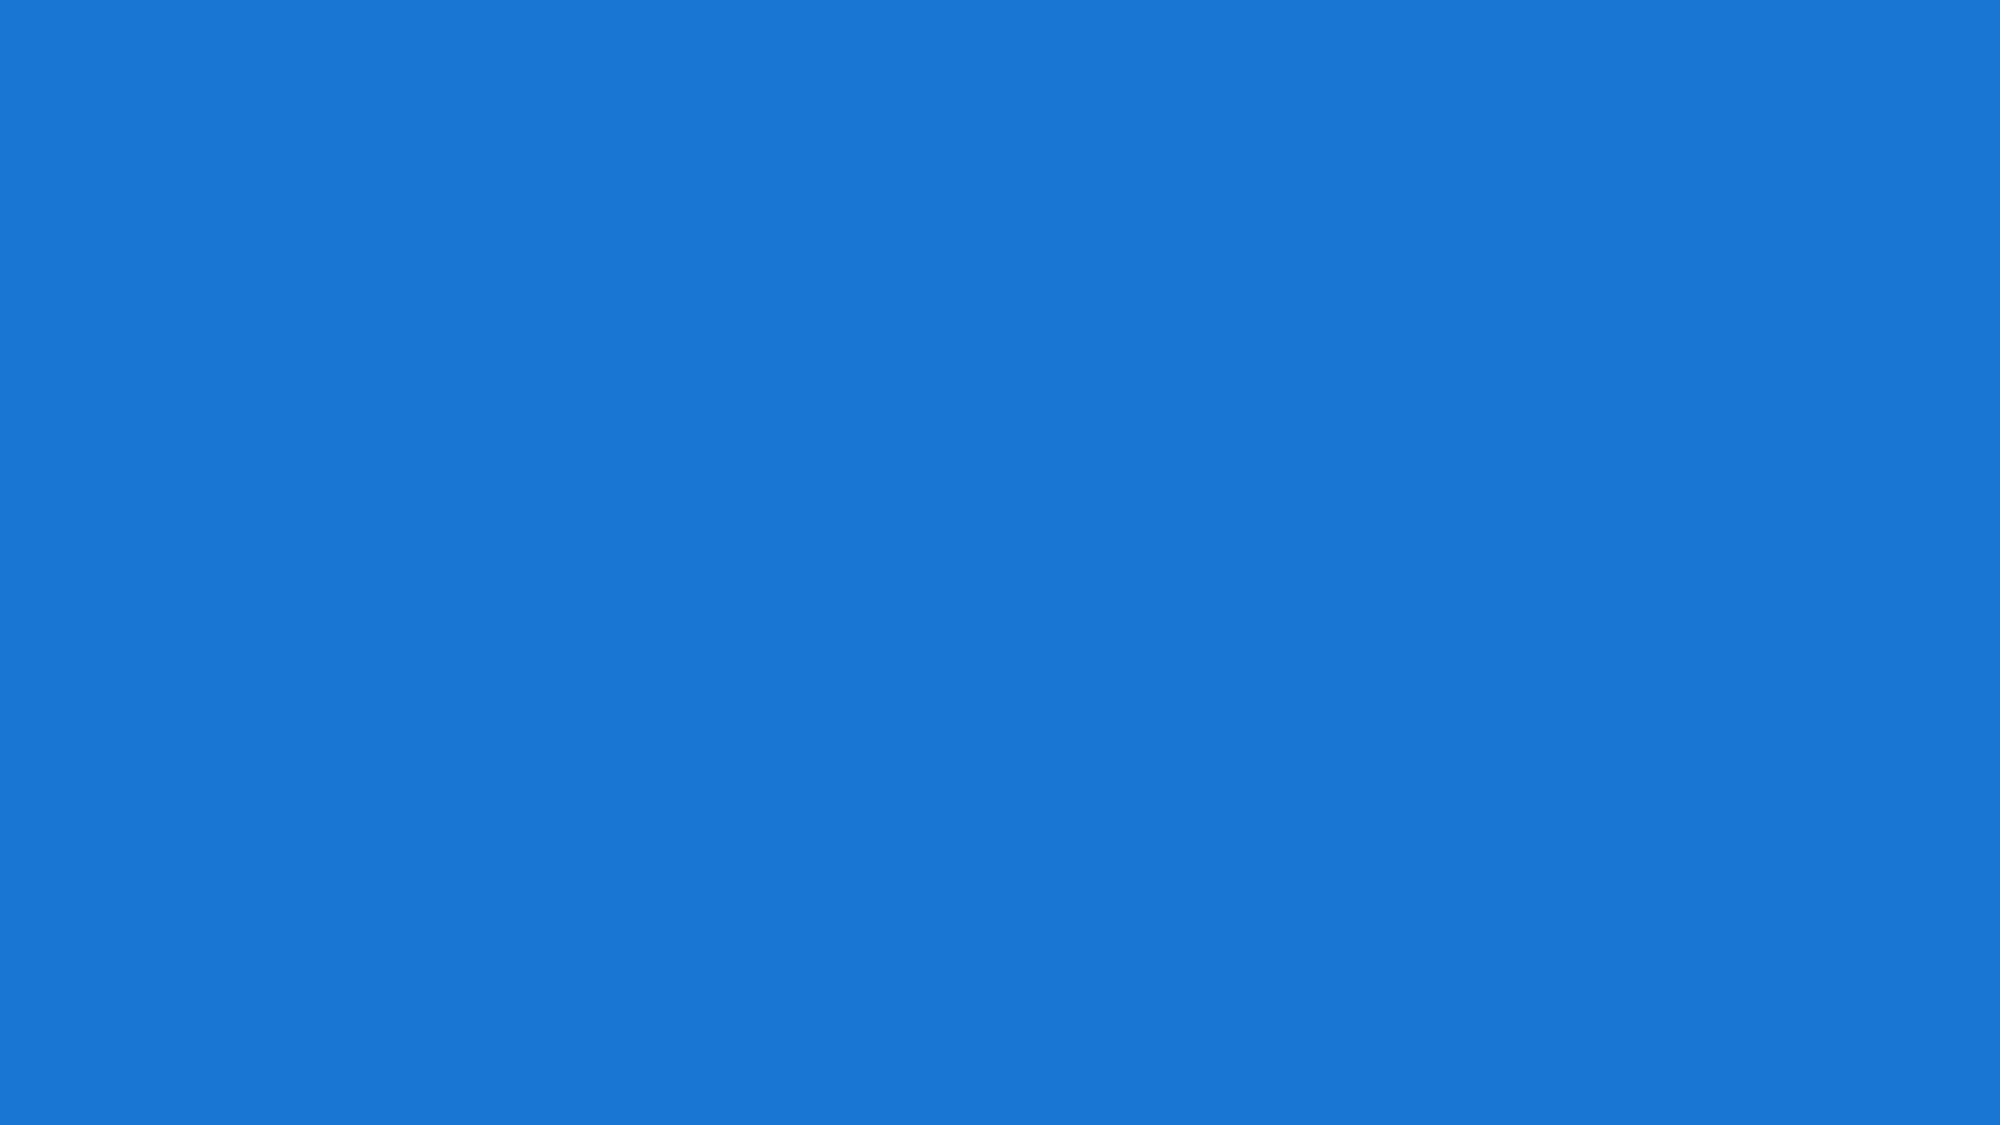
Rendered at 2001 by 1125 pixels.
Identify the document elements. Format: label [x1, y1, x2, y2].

text_box [0, 0, 2000, 1125]
